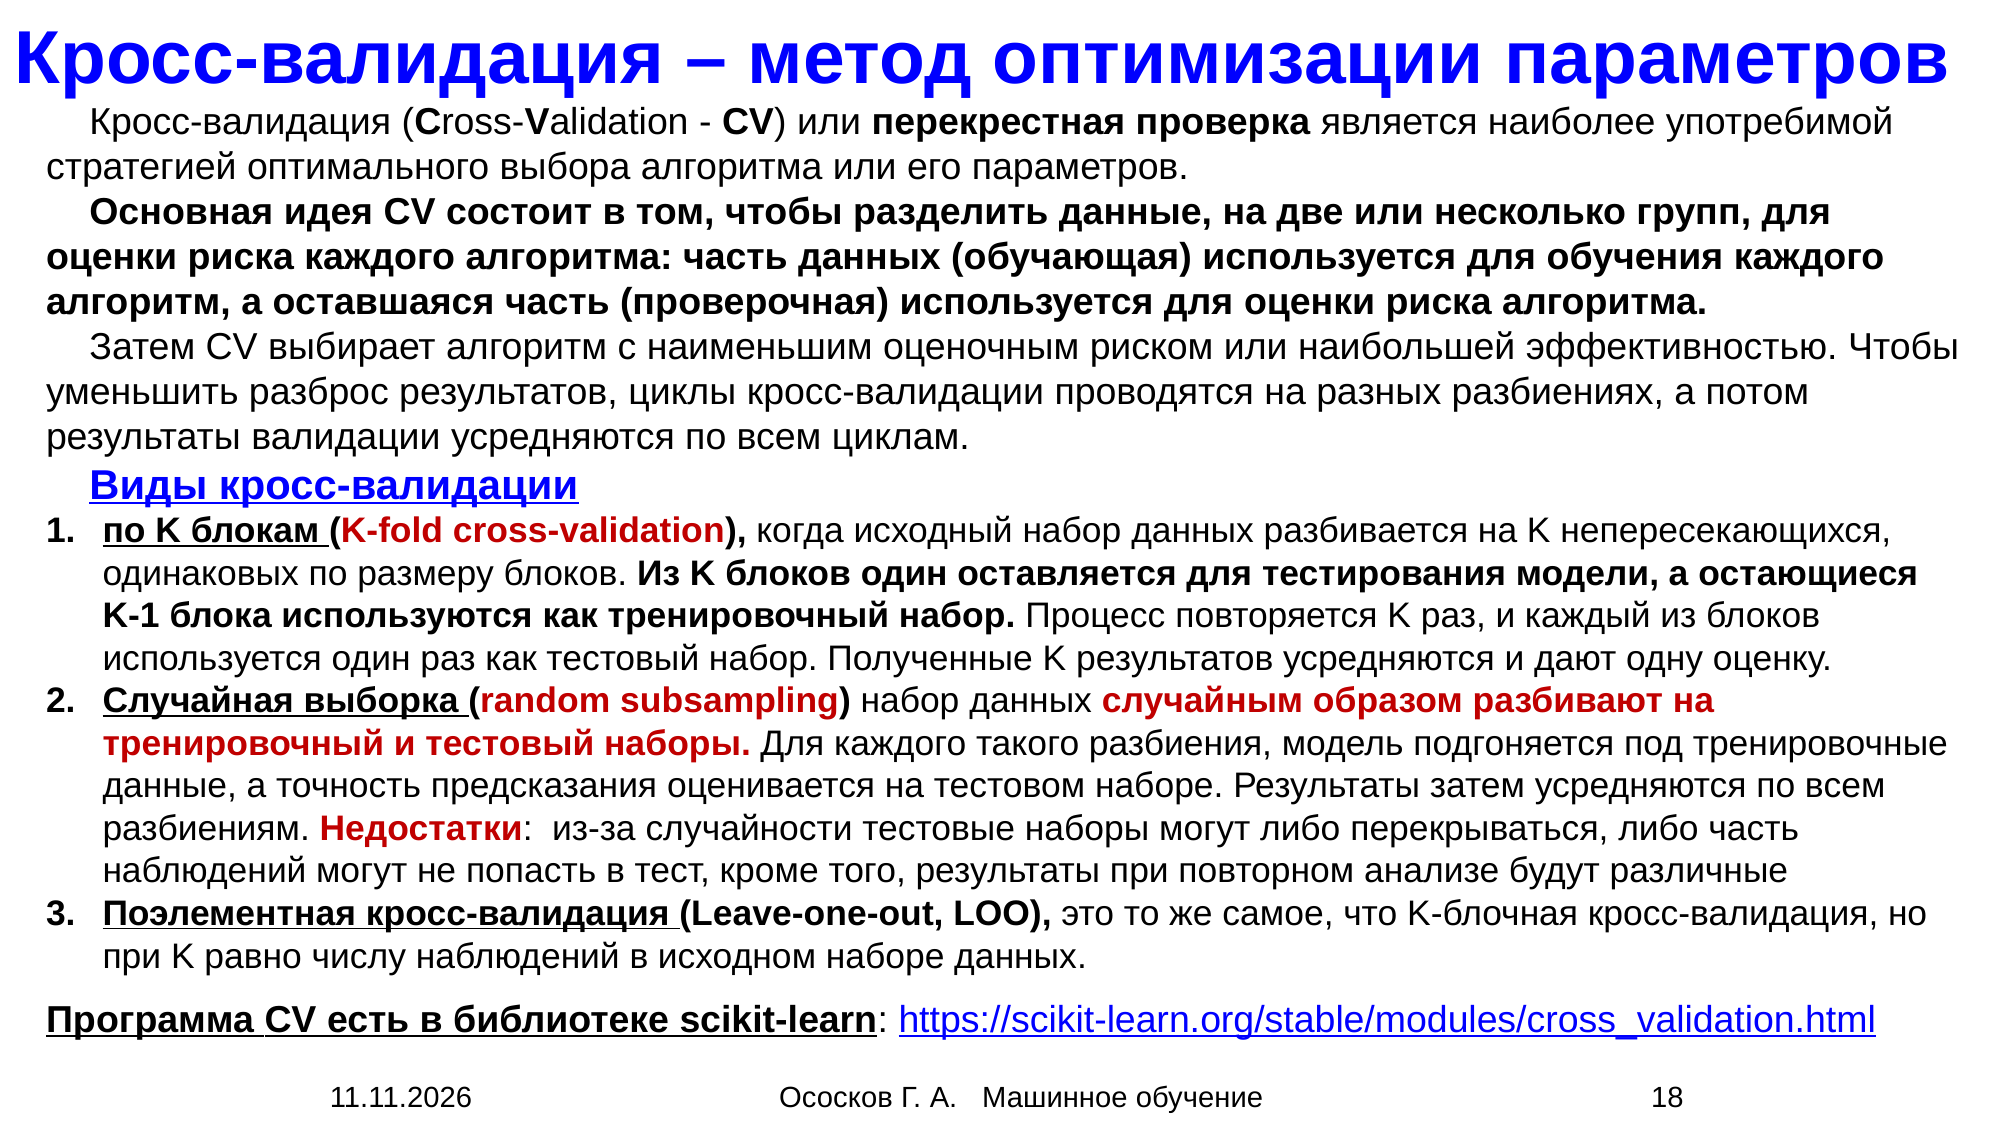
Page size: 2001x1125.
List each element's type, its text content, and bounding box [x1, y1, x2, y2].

footer Ососков Г. А. Машинное обучение [762, 1090, 1437, 1103]
text_box Кросс-валидация (Сross-Validation - CV) или перекрестная проверка является наиболее употребимой стратегией оптимального выбора алгоритма или его параметров. Основная идея CV состоит в том, чтобы разделить данные, на две или несколько групп, для оценки риска каждого алгоритма: часть данных (обучающая) используется для обучения каждого алгоритм, а оставшаяся часть (проверочная) используется для оценки риска алгоритма. Затем CV выбирает алгоритм с наименьшим оценочным риском или наибольшей эффективностью. Чтобы уменьшить разброс результатов, циклы кросс-валидации проводятся на разных разбиениях, а потом результаты валидации усредняются по всем циклам. Виды кросс-валидации по K блокам (K-fold cross-validation), когда исходный набор данных разбивается на K непересекающихся, одинаковых по размеру блоков. Из K блоков один оставляется для тестирования модели, а остающиеся K-1 блока используются как тренировочный набор. Процесс повторяется K раз, и каждый из блоков используется один раз как тестовый набор. Полученные K результатов усредняются и дают одну оценку. Случайная выборка (random subsampling) набор данных случайным образом разбивают на тренировочный и тестовый наборы. Для каждого такого разбиения, модель подгоняется под тренировочные данные, а точность предсказания оценивается на тестовом наборе. Результаты затем усредняются по всем разбиениям. Недостатки: из-за случайности тестовые наборы могут либо перекрываться, либо часть наблюдений могут не попасть в тест, кроме того, результаты при повторном анализе будут различные Поэлементная кросс-валидация (Leave-one-out, LOO), это то же самое, что K-блочная кросс-валидация, но при K равно числу наблюдений в исходном наборе данных. Программа CV есть в библиотеке scikit-learn: https://scikit-learn.org/stable/modules/cross_validation.html [31, 90, 1981, 1090]
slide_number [314, 1090, 665, 1103]
text_box Кросс-валидация – метод оптимизации параметров [0, 1, 2000, 107]
slide_number 18 [1531, 1090, 1699, 1103]
